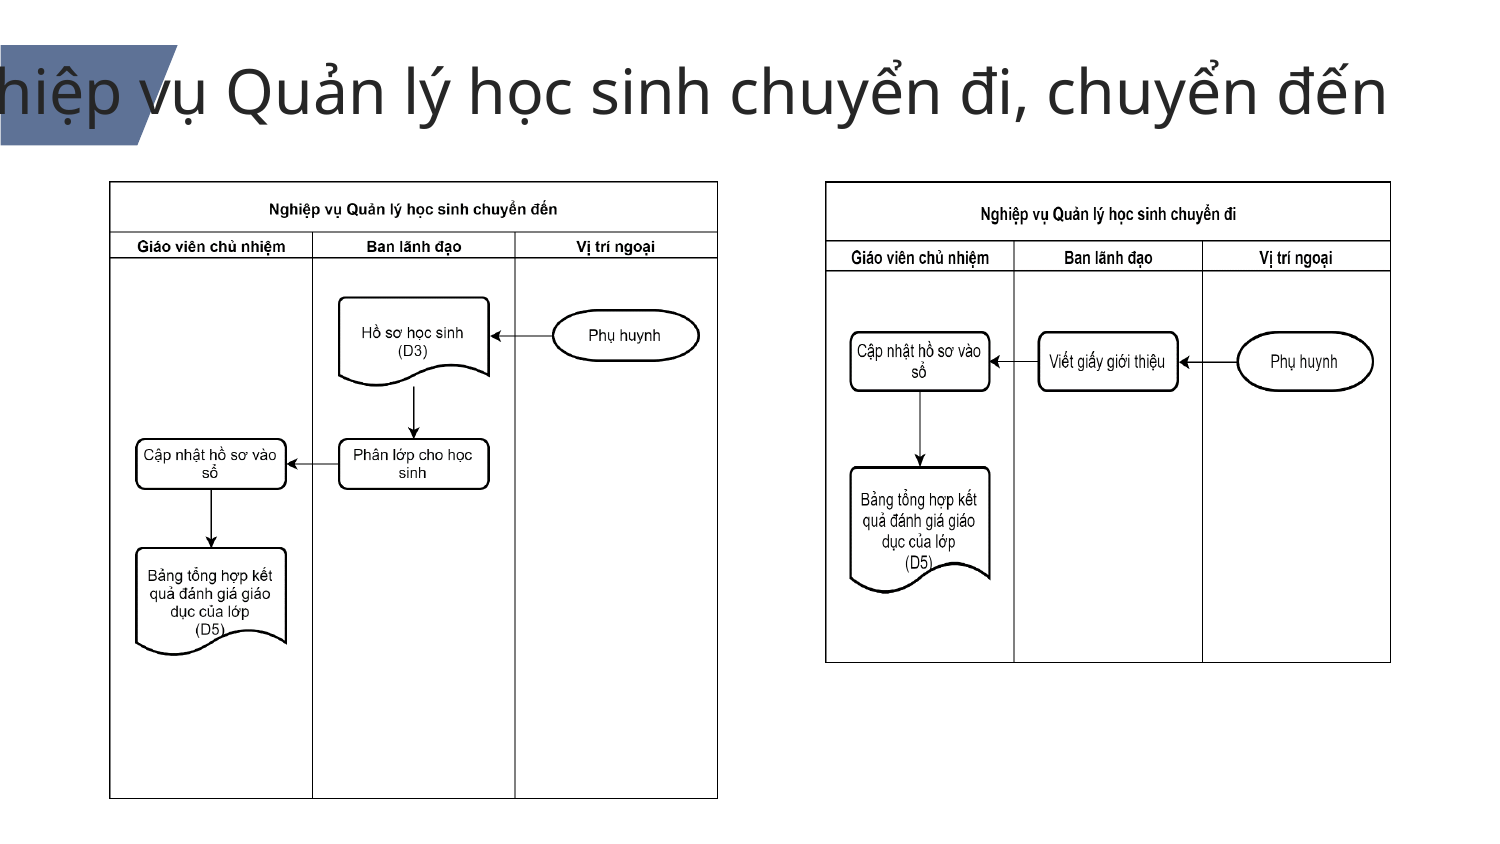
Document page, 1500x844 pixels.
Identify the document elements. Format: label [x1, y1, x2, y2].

picture [108, 181, 718, 799]
picture [825, 181, 1391, 663]
text_box [0, 45, 1134, 146]
